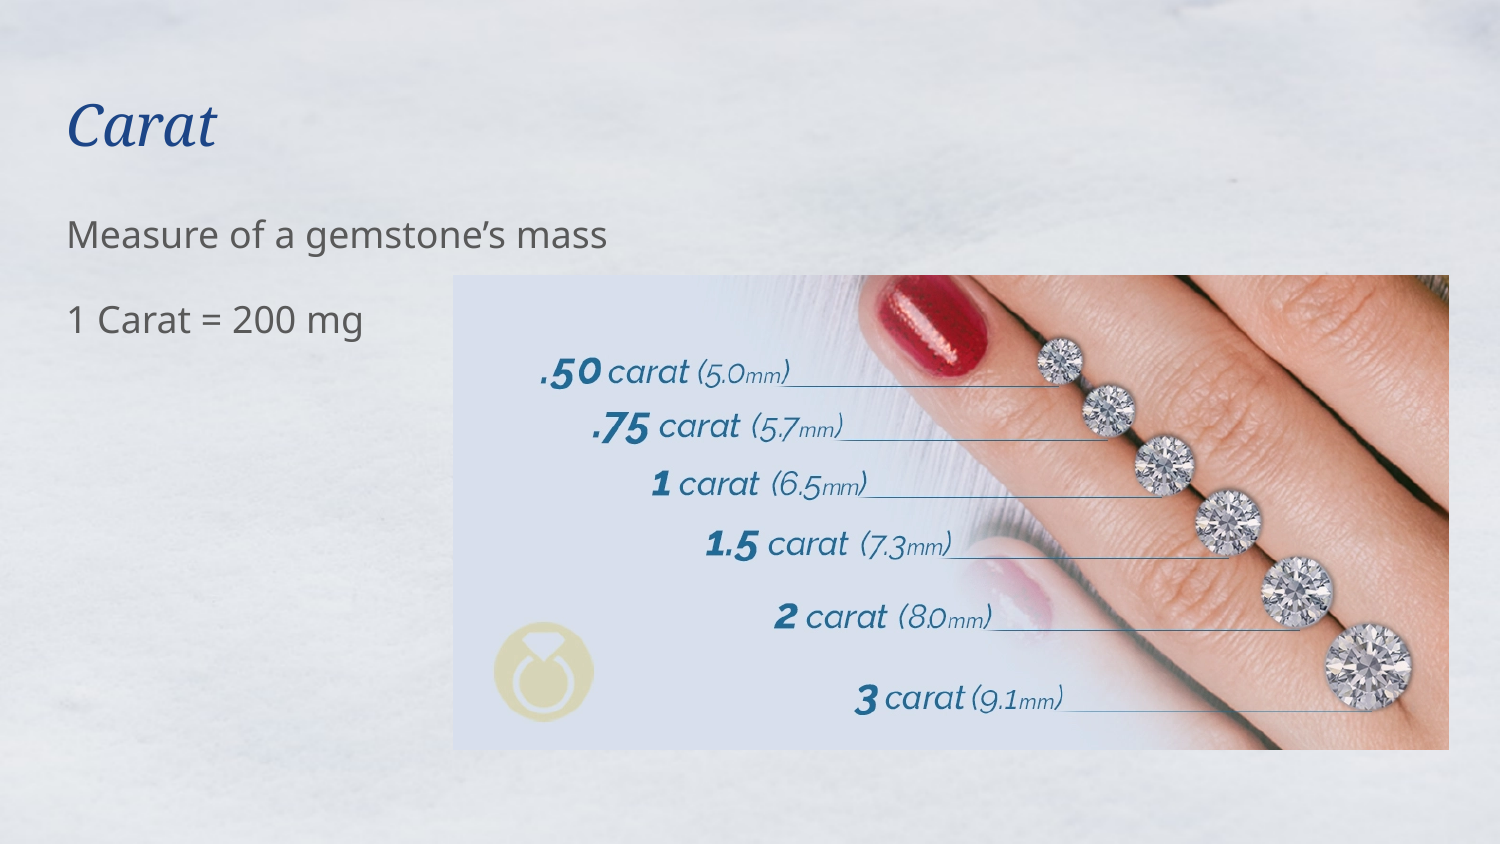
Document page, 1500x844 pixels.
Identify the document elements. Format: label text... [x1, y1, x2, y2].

picture [0, 0, 1500, 844]
list Measure of a gemstone’s mass 1 Carat = 200 mg [51, 189, 1449, 750]
title Carat [51, 72, 1449, 167]
